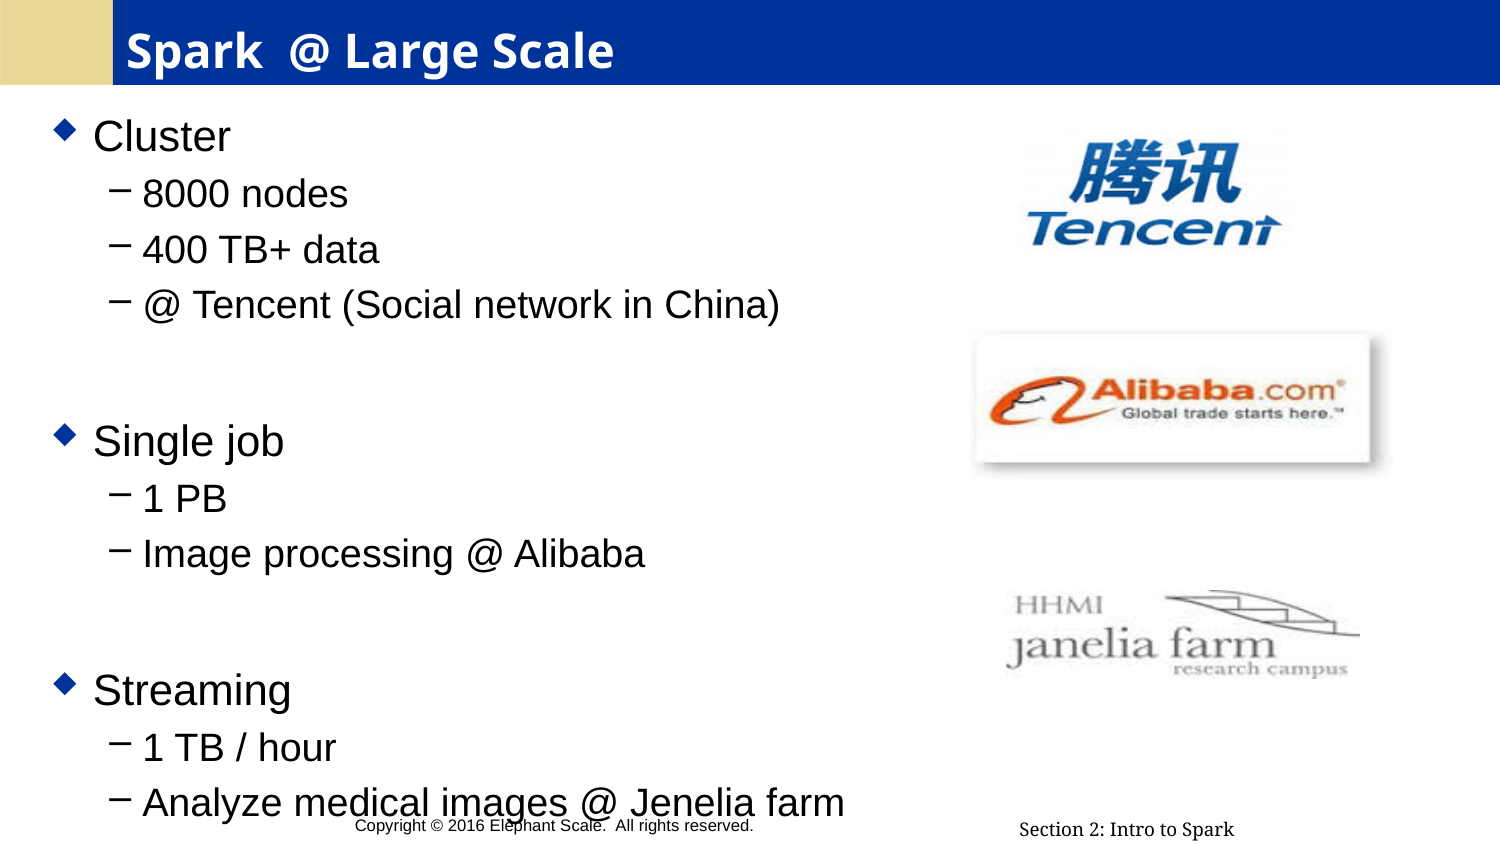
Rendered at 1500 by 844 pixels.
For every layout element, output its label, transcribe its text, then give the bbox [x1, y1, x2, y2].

title Spark @ Large Scale [112, 0, 1500, 86]
picture [1017, 131, 1293, 254]
list Cluster 8000 nodes 400 TB+ data @ Tencent (Social network in China) Single job 1 PB Image processing @ Alibaba Streaming 1 TB / hour Analyze medical images @ Jenelia farm 2014 Sort record (next slide) [37, 100, 1463, 796]
picture [0, 0, 112, 85]
footer Copyright © 2016 Elephant Scale. All rights reserved. [200, 813, 909, 836]
picture [969, 327, 1393, 480]
picture [1005, 590, 1361, 679]
